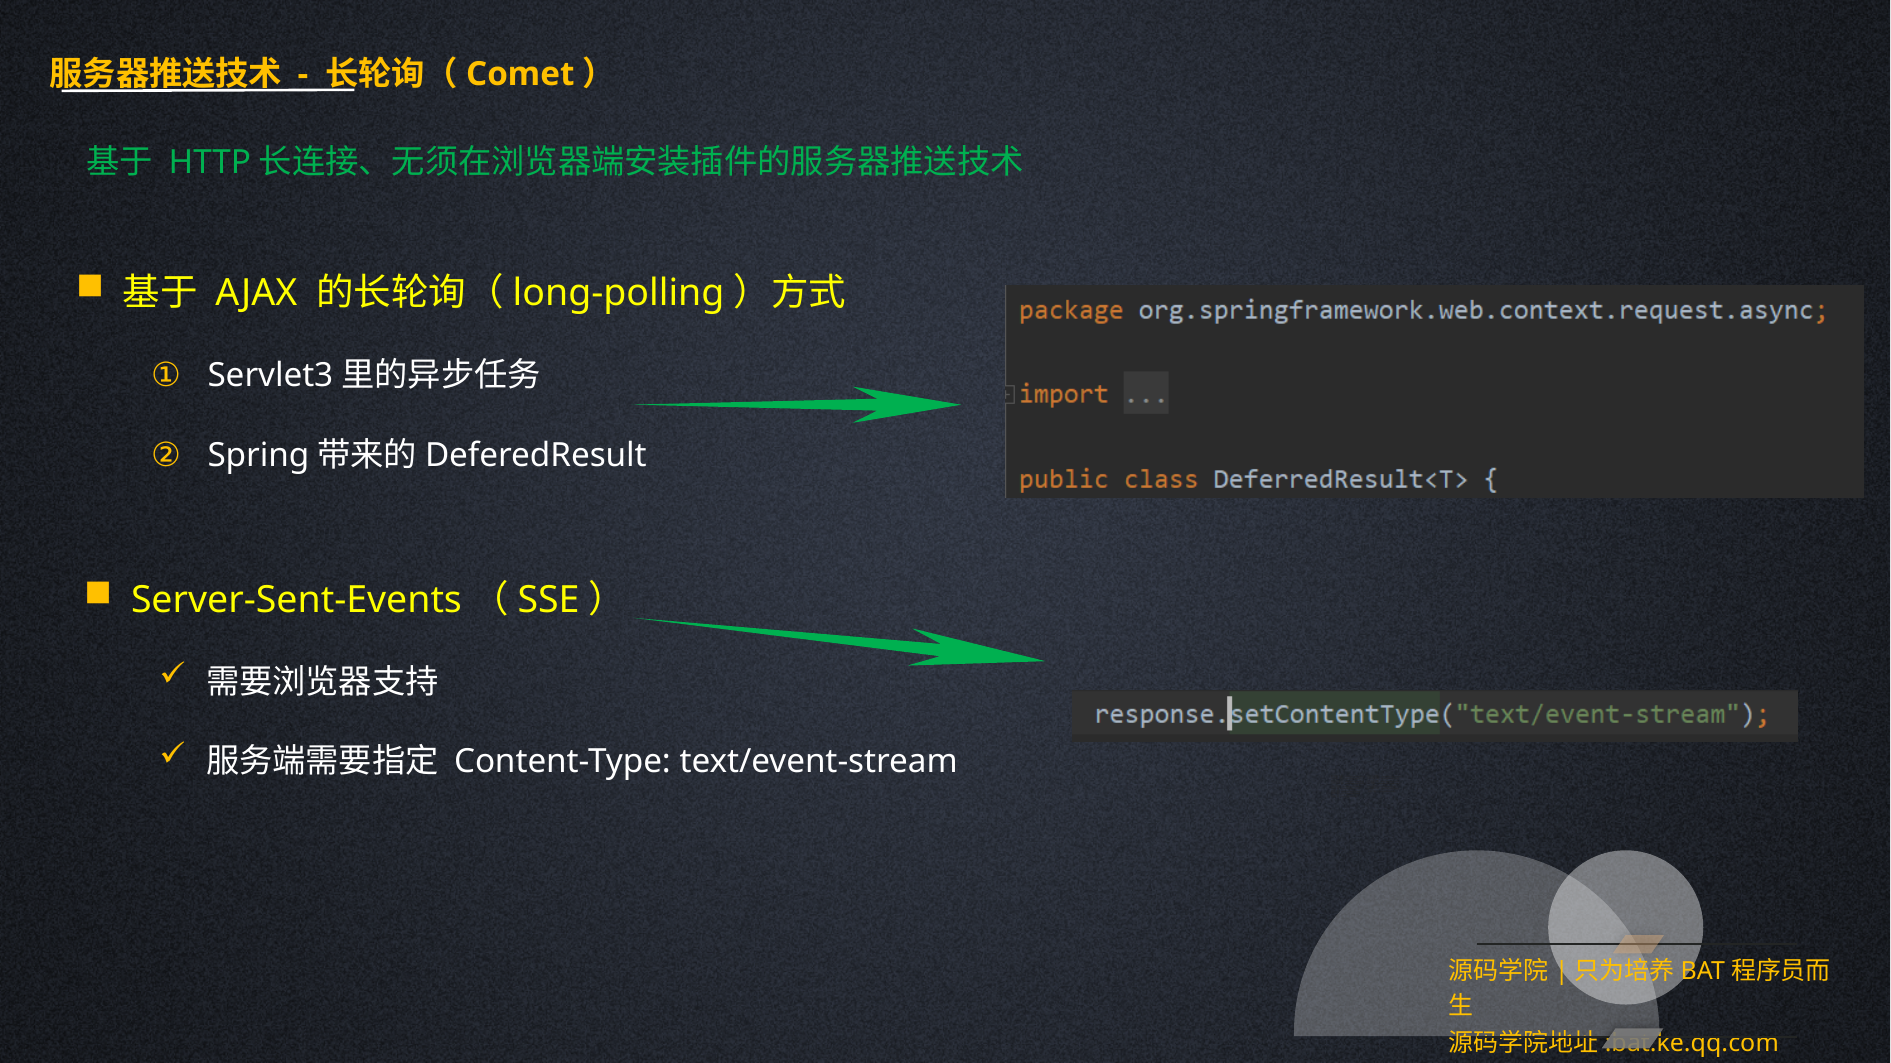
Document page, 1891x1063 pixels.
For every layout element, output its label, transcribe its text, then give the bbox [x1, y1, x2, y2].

text_box [1546, 848, 1706, 940]
picture [0, 0, 1891, 1063]
text_box [1291, 848, 1568, 1039]
text_box [631, 615, 1048, 668]
text_box [1617, 932, 1666, 943]
text_box 源码学院|只为培养BAT程序员而生 源码学院地址:bat.ke.qq.com [1434, 940, 1849, 1063]
text_box 基于 AJAX 的长轮询（long-polling）方式 Servlet3里的异步任务 Spring带来的DeferedResult [0, 215, 1343, 481]
text_box 服务器推送技术 - 长轮询（Comet） [34, 4, 631, 100]
text_box [1599, 1047, 1653, 1051]
text_box Server-Sent-Events（SSE） 需要浏览器支持 服务端需要指定 Content-Type: text/event-stream [0, 522, 1351, 787]
text_box [1607, 1026, 1666, 1036]
text_box [629, 384, 964, 425]
text_box 基于 HTTP长连接、无须在浏览器端安装插件的服务器推送技术 [71, 133, 1082, 188]
